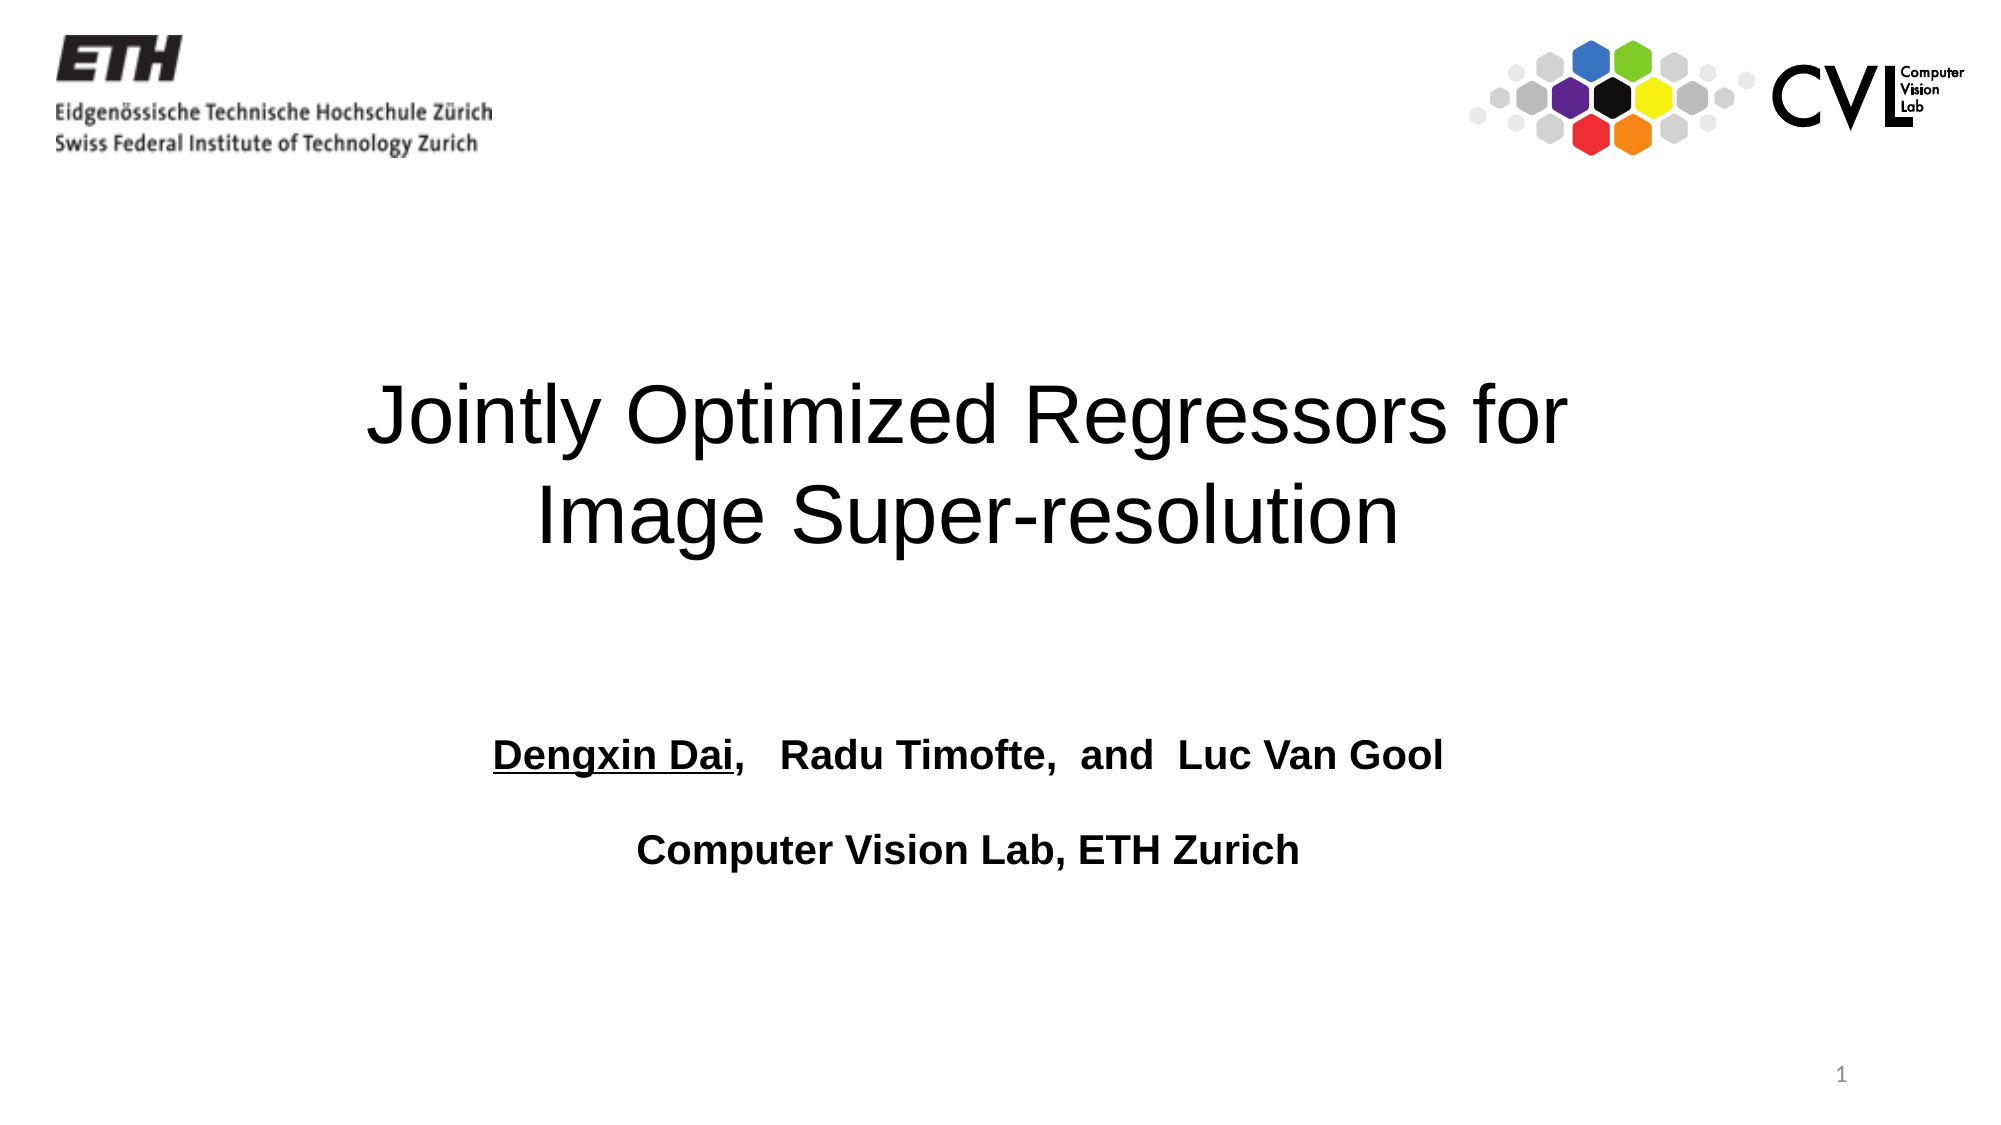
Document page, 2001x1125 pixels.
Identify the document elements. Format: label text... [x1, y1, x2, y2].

picture [56, 35, 492, 158]
slide_number 1 [1412, 1042, 1863, 1103]
text_box Dengxin Dai, Radu Timofte, and Luc Van Gool Computer Vision Lab, ETH Zurich [280, 620, 1656, 748]
picture [1466, 37, 1965, 160]
text_box Jointly Optimized Regressors for Image Super-resolution [280, 389, 1656, 568]
